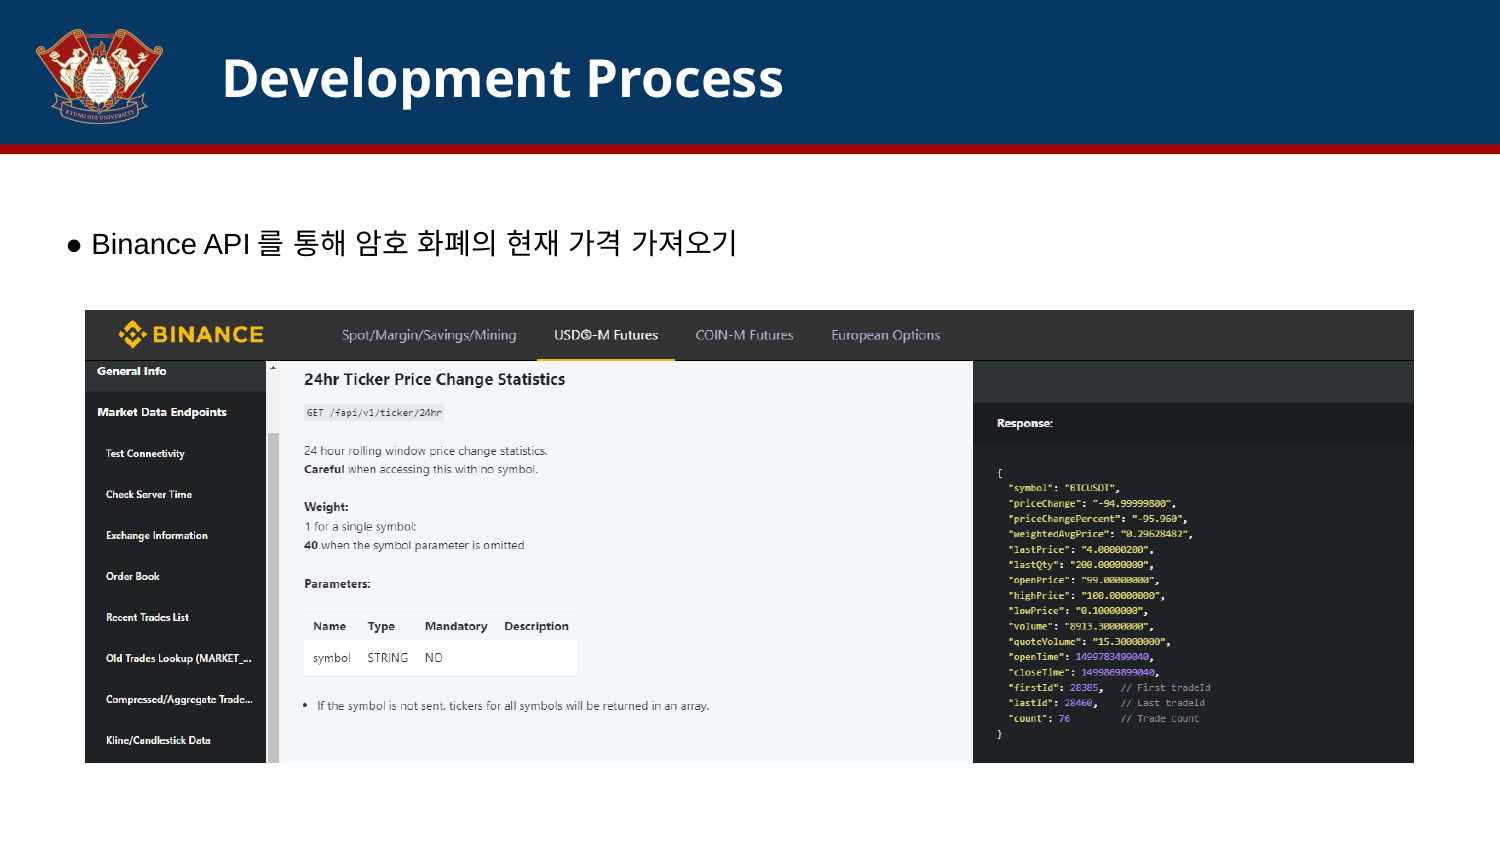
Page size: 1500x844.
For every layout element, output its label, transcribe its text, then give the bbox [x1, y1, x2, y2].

text_box ● Binance API를 통해 암호 화폐의 현재 가격 가져오기 [50, 200, 1449, 425]
title Development Process [206, 29, 1460, 124]
picture [36, 29, 164, 124]
text_box [0, 0, 1500, 144]
picture [85, 310, 1414, 763]
text_box [0, 144, 1500, 155]
